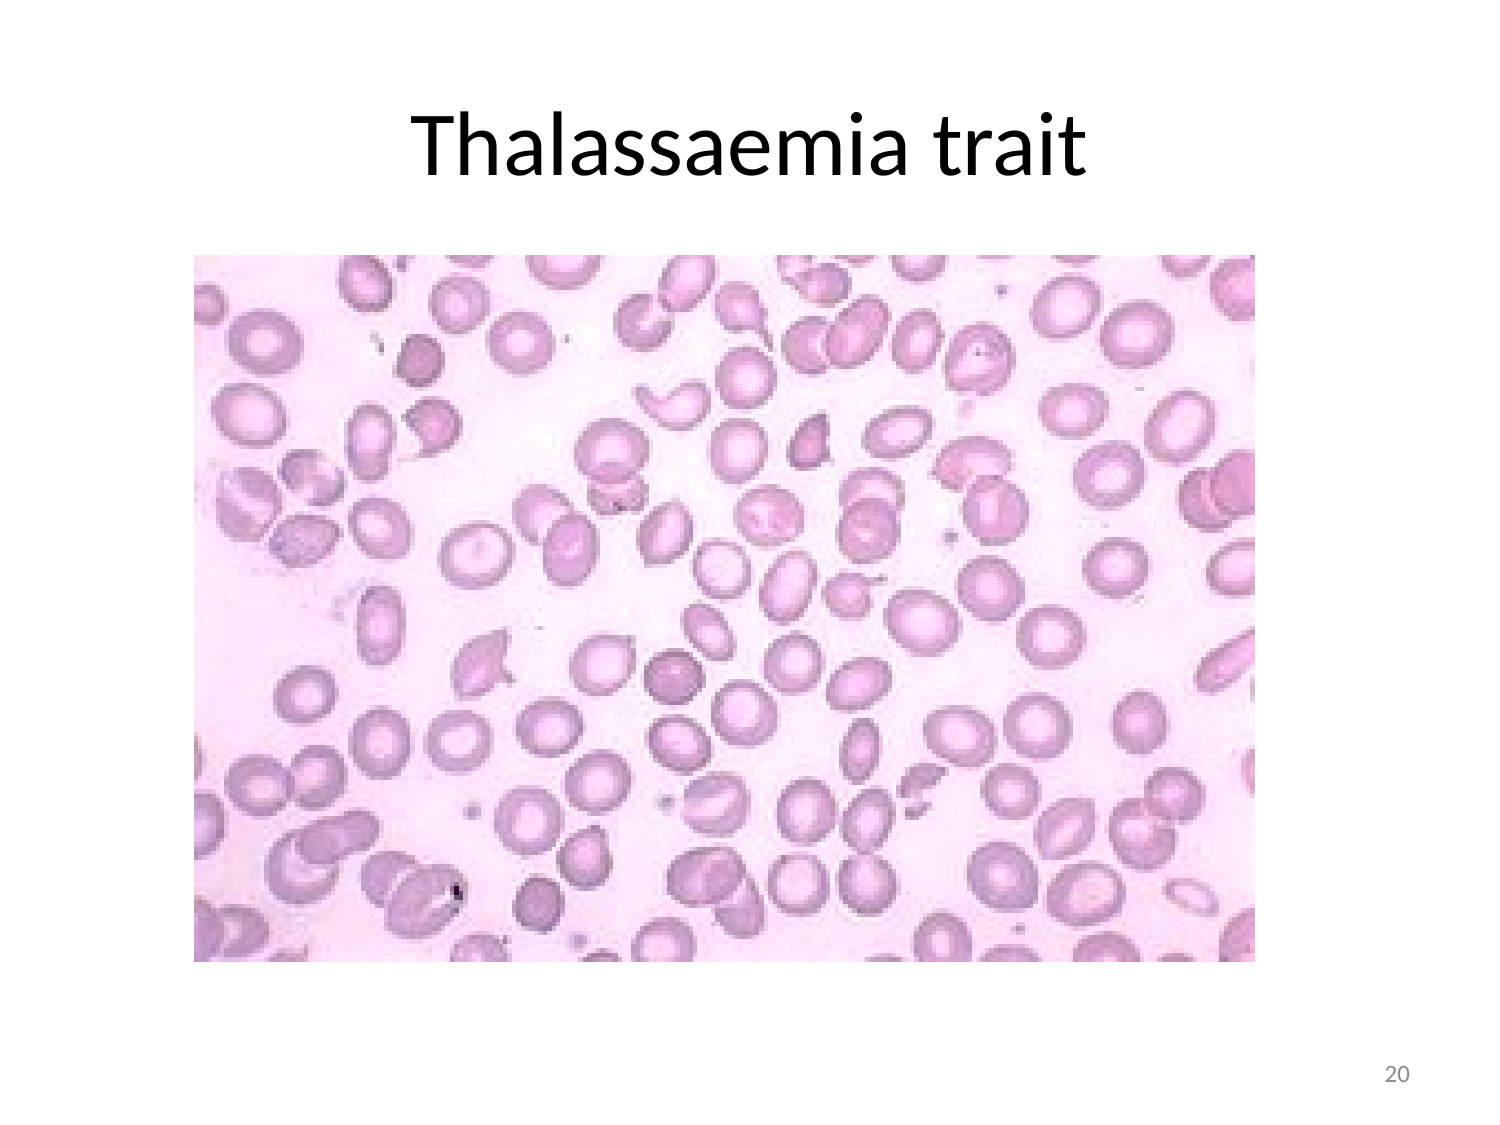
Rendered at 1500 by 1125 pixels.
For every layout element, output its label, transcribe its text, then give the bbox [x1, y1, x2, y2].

title Thalassaemia trait [75, 45, 1425, 233]
picture [194, 255, 1255, 962]
slide_number 20 [1074, 1042, 1425, 1103]
